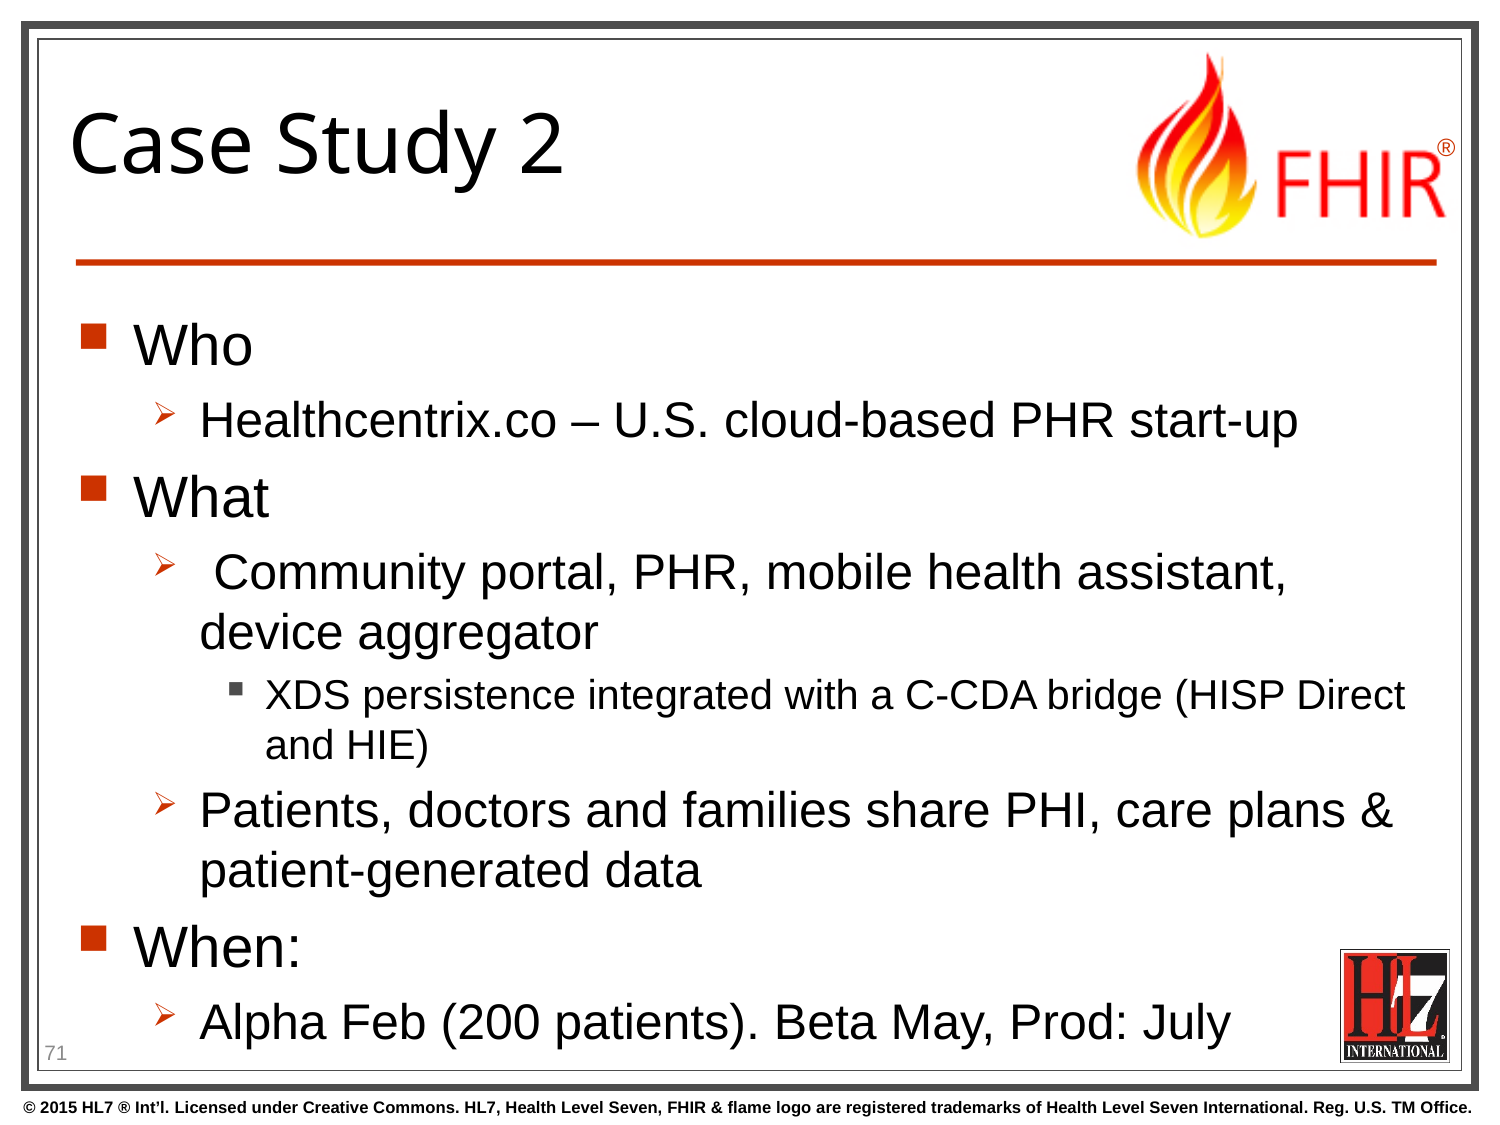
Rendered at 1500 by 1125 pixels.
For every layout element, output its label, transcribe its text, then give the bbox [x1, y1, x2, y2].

picture [1124, 42, 1458, 249]
slide_number 71 [29, 1034, 148, 1071]
title Case Study 2 [53, 54, 1128, 244]
list Who Healthcentrix.co – U.S. cloud-based PHR start-up What Community portal, PHR, mobile health assistant, device aggregator XDS persistence integrated with a C-CDA bridge (HISP Direct and HIE) Patients, doctors and families share PHI, care plans & patient-generated data When: Alpha Feb (200 patients). Beta May, Prod: July [62, 299, 1438, 1059]
picture [1340, 949, 1450, 1063]
